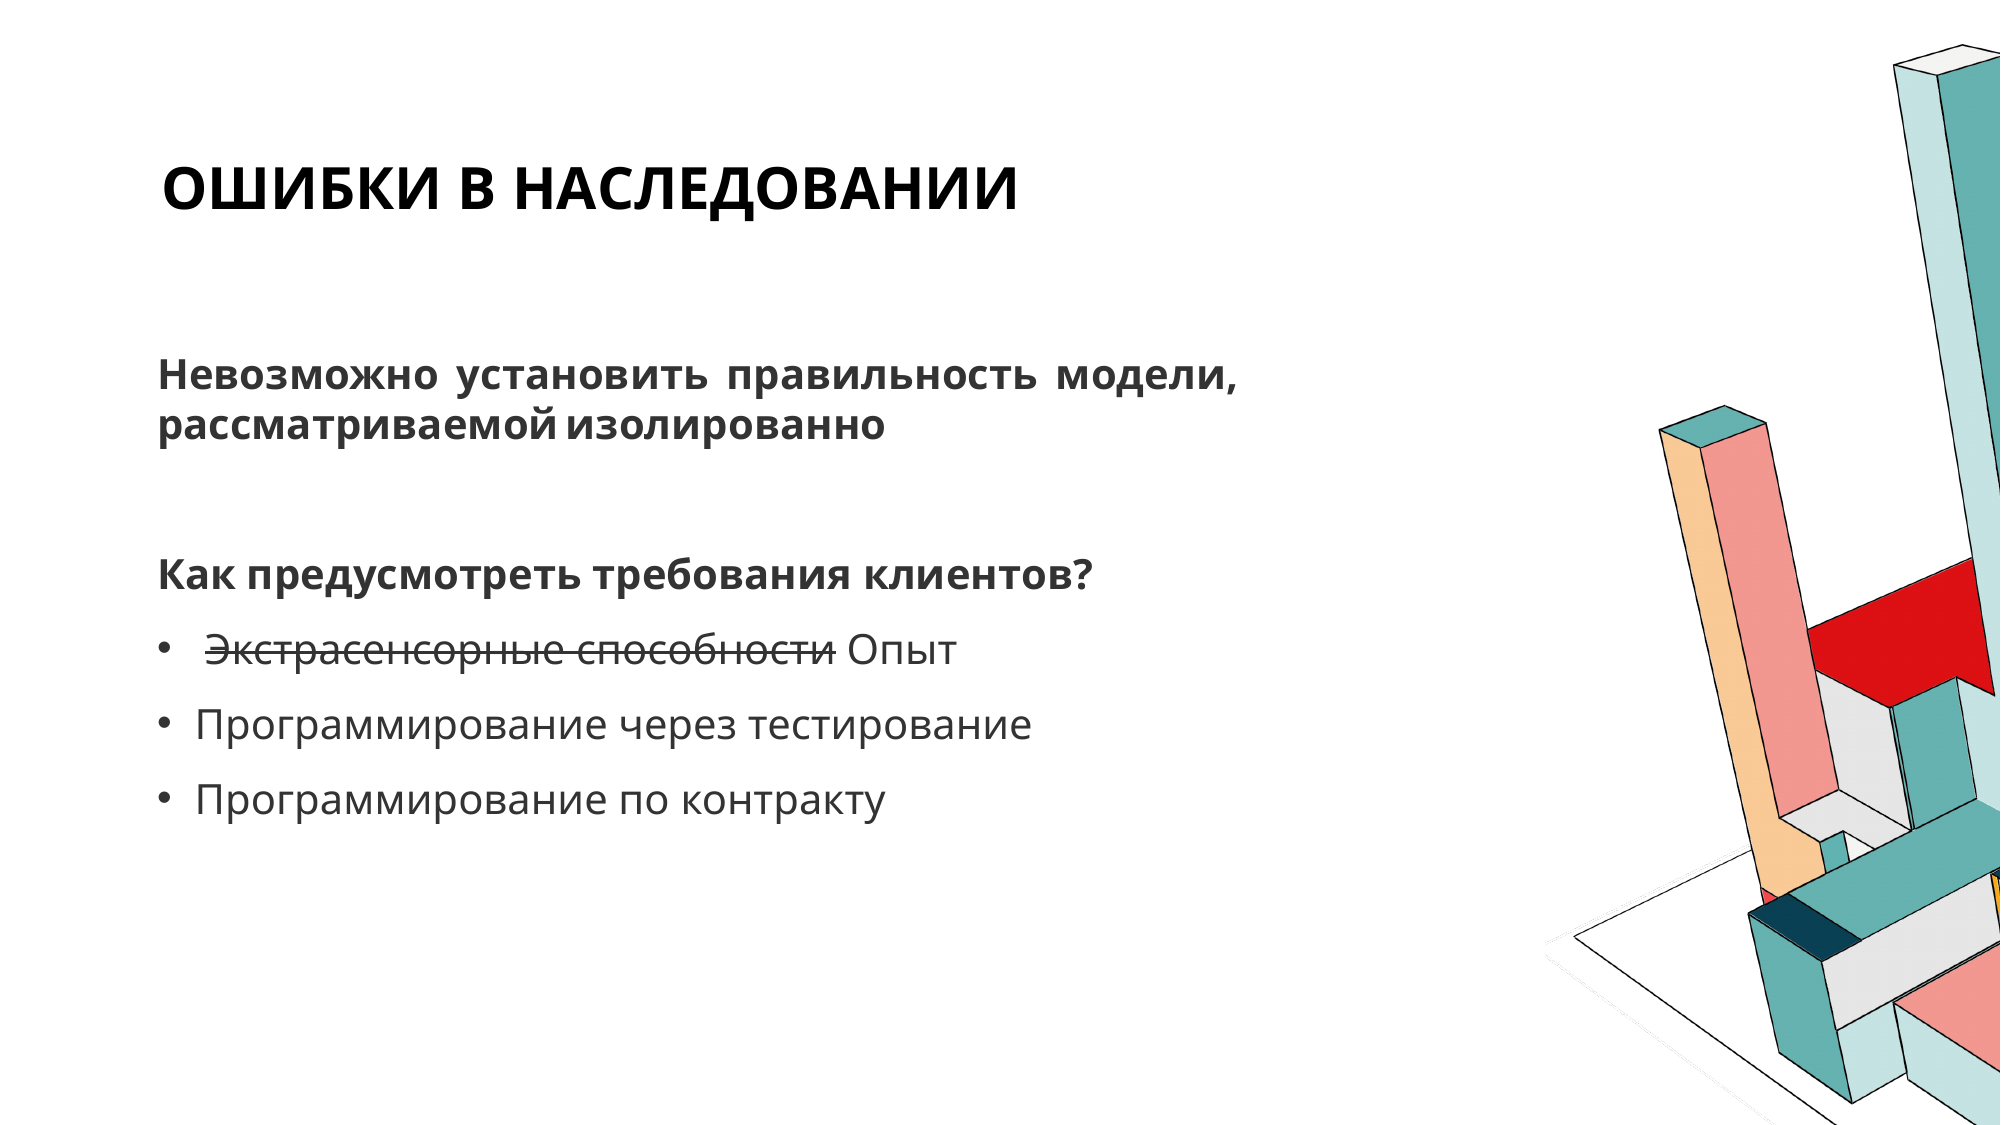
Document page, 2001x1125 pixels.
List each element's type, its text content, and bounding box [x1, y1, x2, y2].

picture [1544, 43, 2000, 1125]
list Невозможно установить правильность модели, рассматриваемой изолированно Как предусмотреть требования клиентов? Экстрасенсорные способности Опыт Программирование через тестирование Программирование по контракту [142, 339, 1508, 913]
title Ошибки в наследовании [146, 11, 1508, 230]
